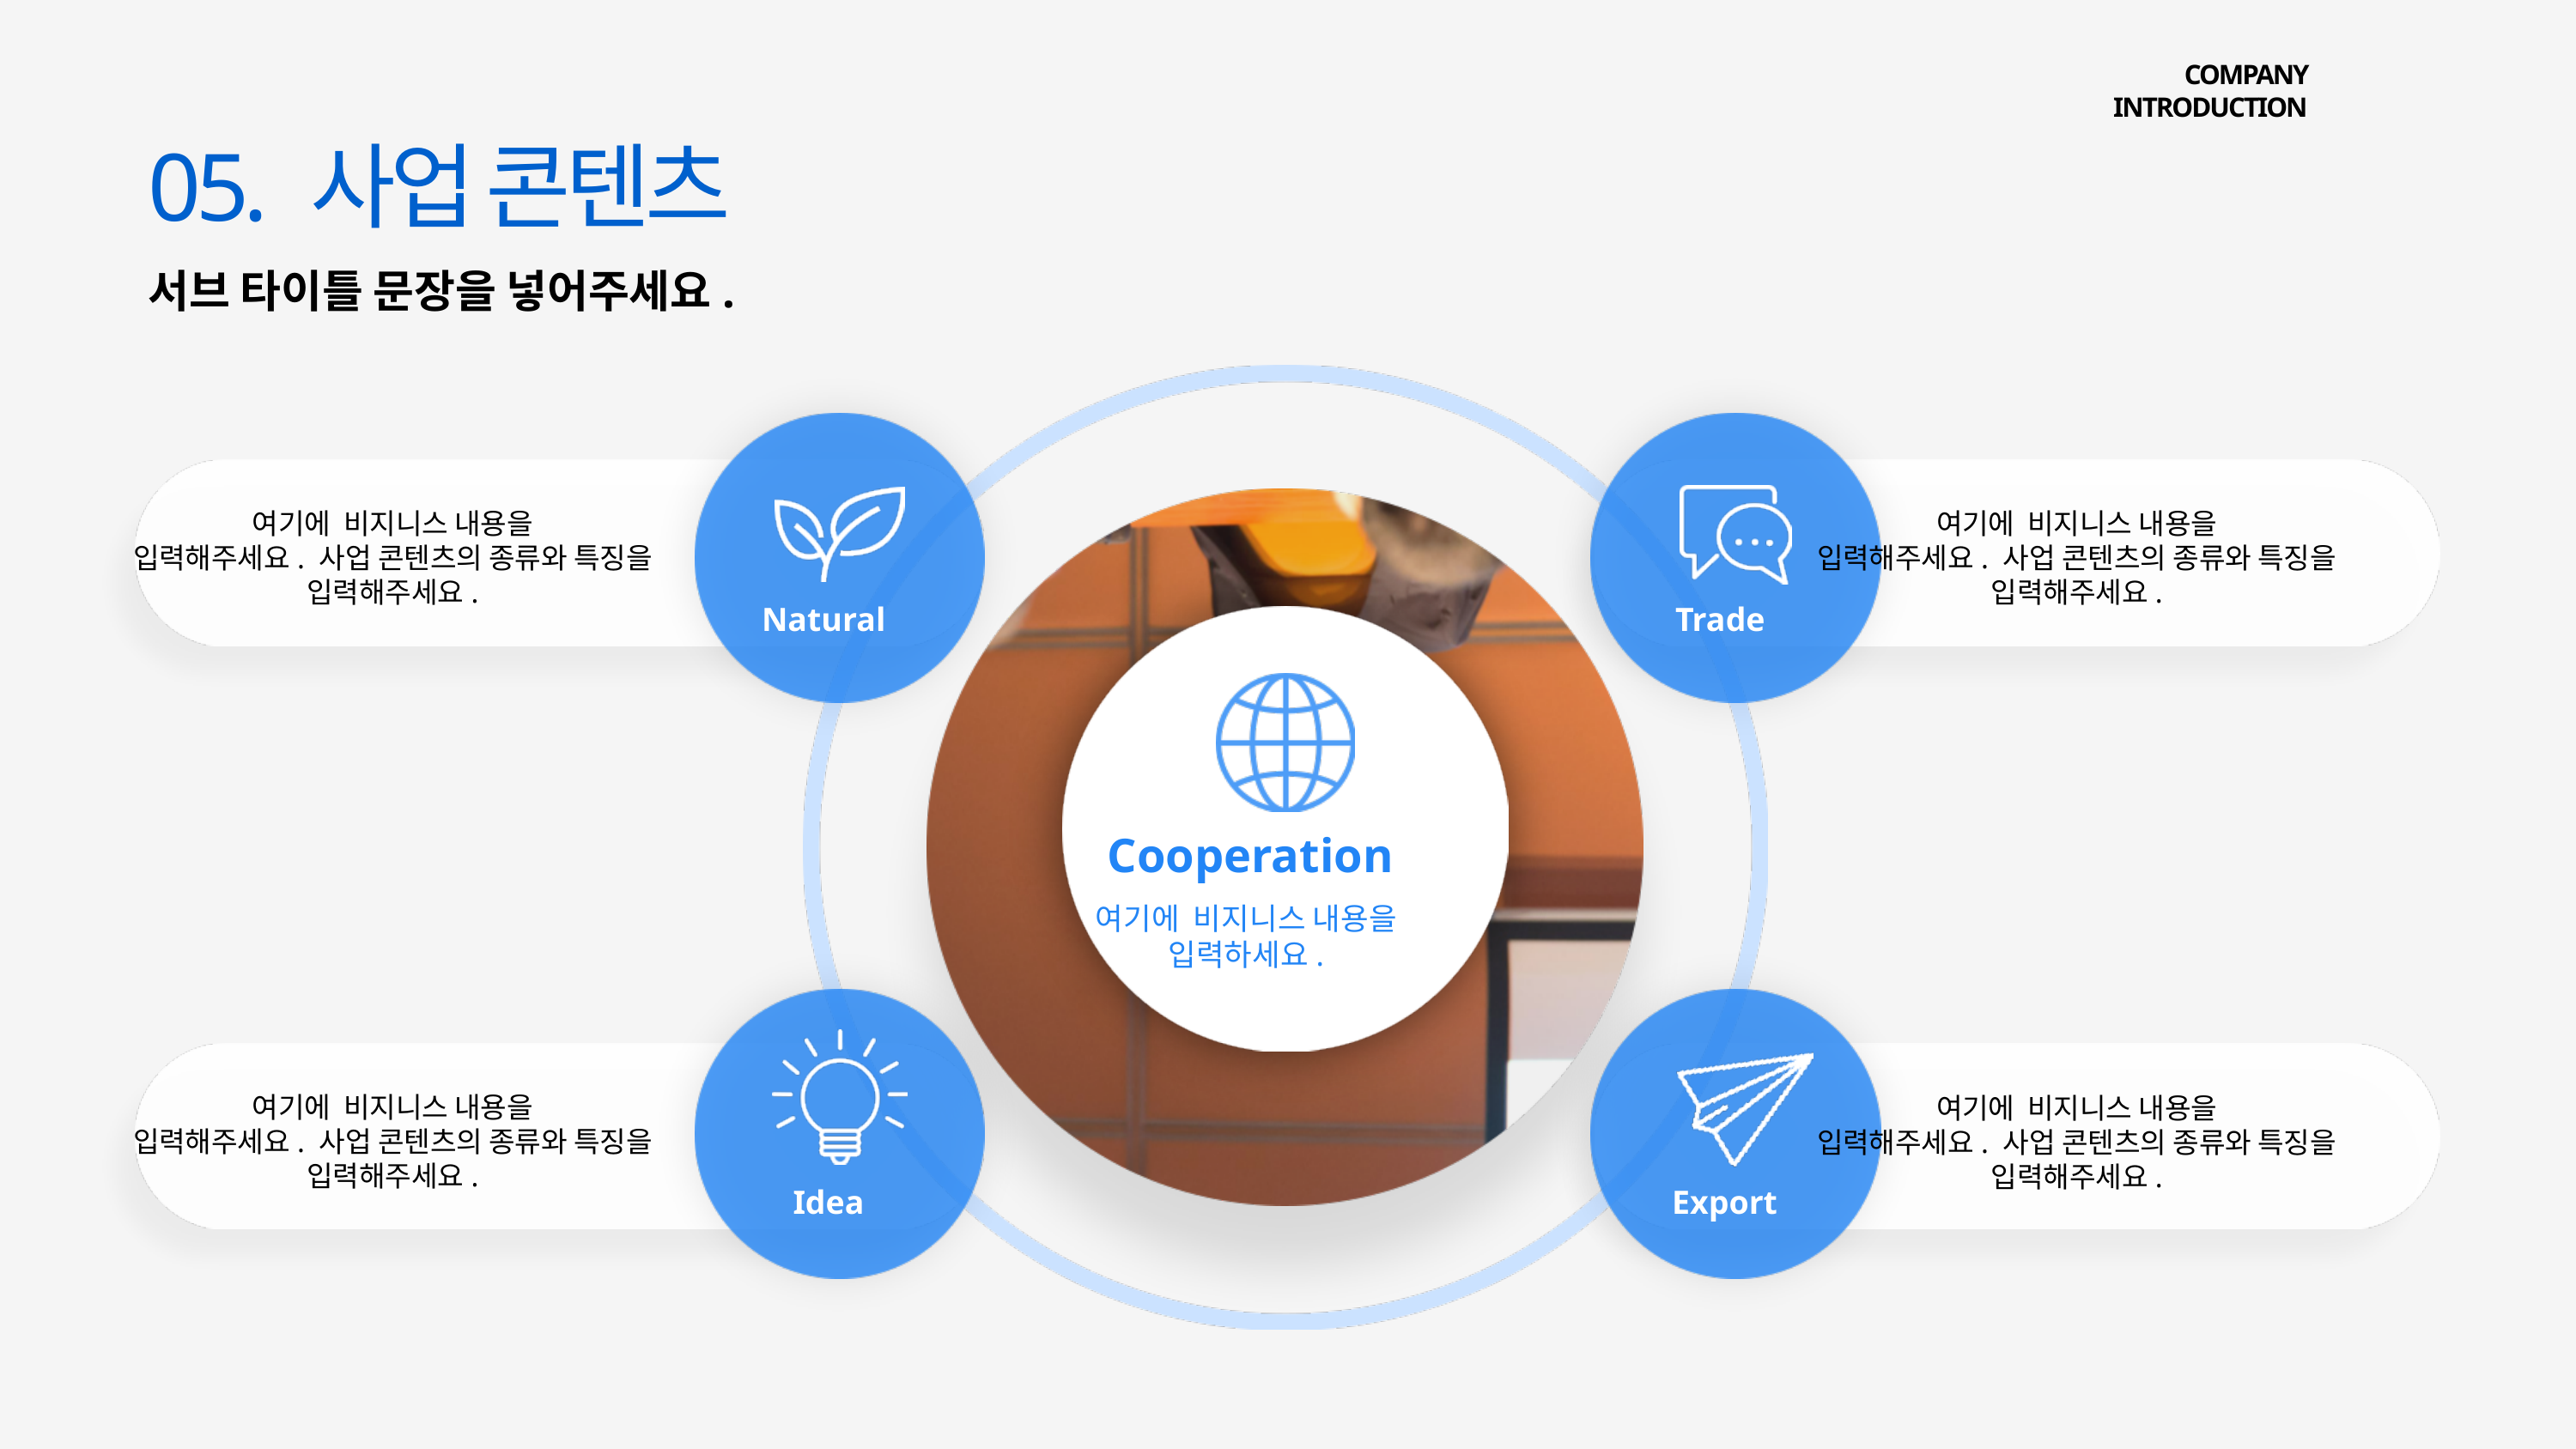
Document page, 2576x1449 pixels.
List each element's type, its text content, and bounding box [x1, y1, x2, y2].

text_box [802, 365, 1768, 488]
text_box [1884, 459, 2440, 646]
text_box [1590, 413, 1881, 704]
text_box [1590, 988, 1881, 1279]
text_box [1884, 1043, 2440, 1230]
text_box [802, 1212, 1768, 1330]
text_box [135, 459, 690, 646]
text_box 여기에 비지니스 내용을 입력해주세요. 사업 콘텐츠의 종류와 특징을 입력해주세요. [117, 500, 669, 656]
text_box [927, 488, 1644, 1206]
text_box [774, 487, 905, 583]
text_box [694, 988, 985, 1279]
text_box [1647, 711, 1768, 987]
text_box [1216, 673, 1355, 812]
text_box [771, 1029, 908, 1166]
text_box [1671, 1035, 1801, 1164]
text_box COMPANY INTRODUCTION [1996, 52, 2321, 103]
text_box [135, 1043, 690, 1230]
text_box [1680, 485, 1792, 585]
text_box 05. 사업 콘텐츠 [135, 121, 1036, 256]
picture [0, 196, 2576, 1449]
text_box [694, 413, 985, 704]
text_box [802, 711, 922, 987]
text_box 여기에 비지니스 내용을 입력해주세요. 사업 콘텐츠의 종류와 특징을 입력해주세요. [117, 1083, 669, 1240]
text_box 서브 타이틀 문장을 넣어주세요. [135, 256, 568, 338]
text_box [1062, 606, 1509, 1052]
text_box 여기에 비지니스 내용을 입력해주세요. 사업 콘텐츠의 종류와 특징을 입력해주세요. [1884, 1237, 2354, 1240]
